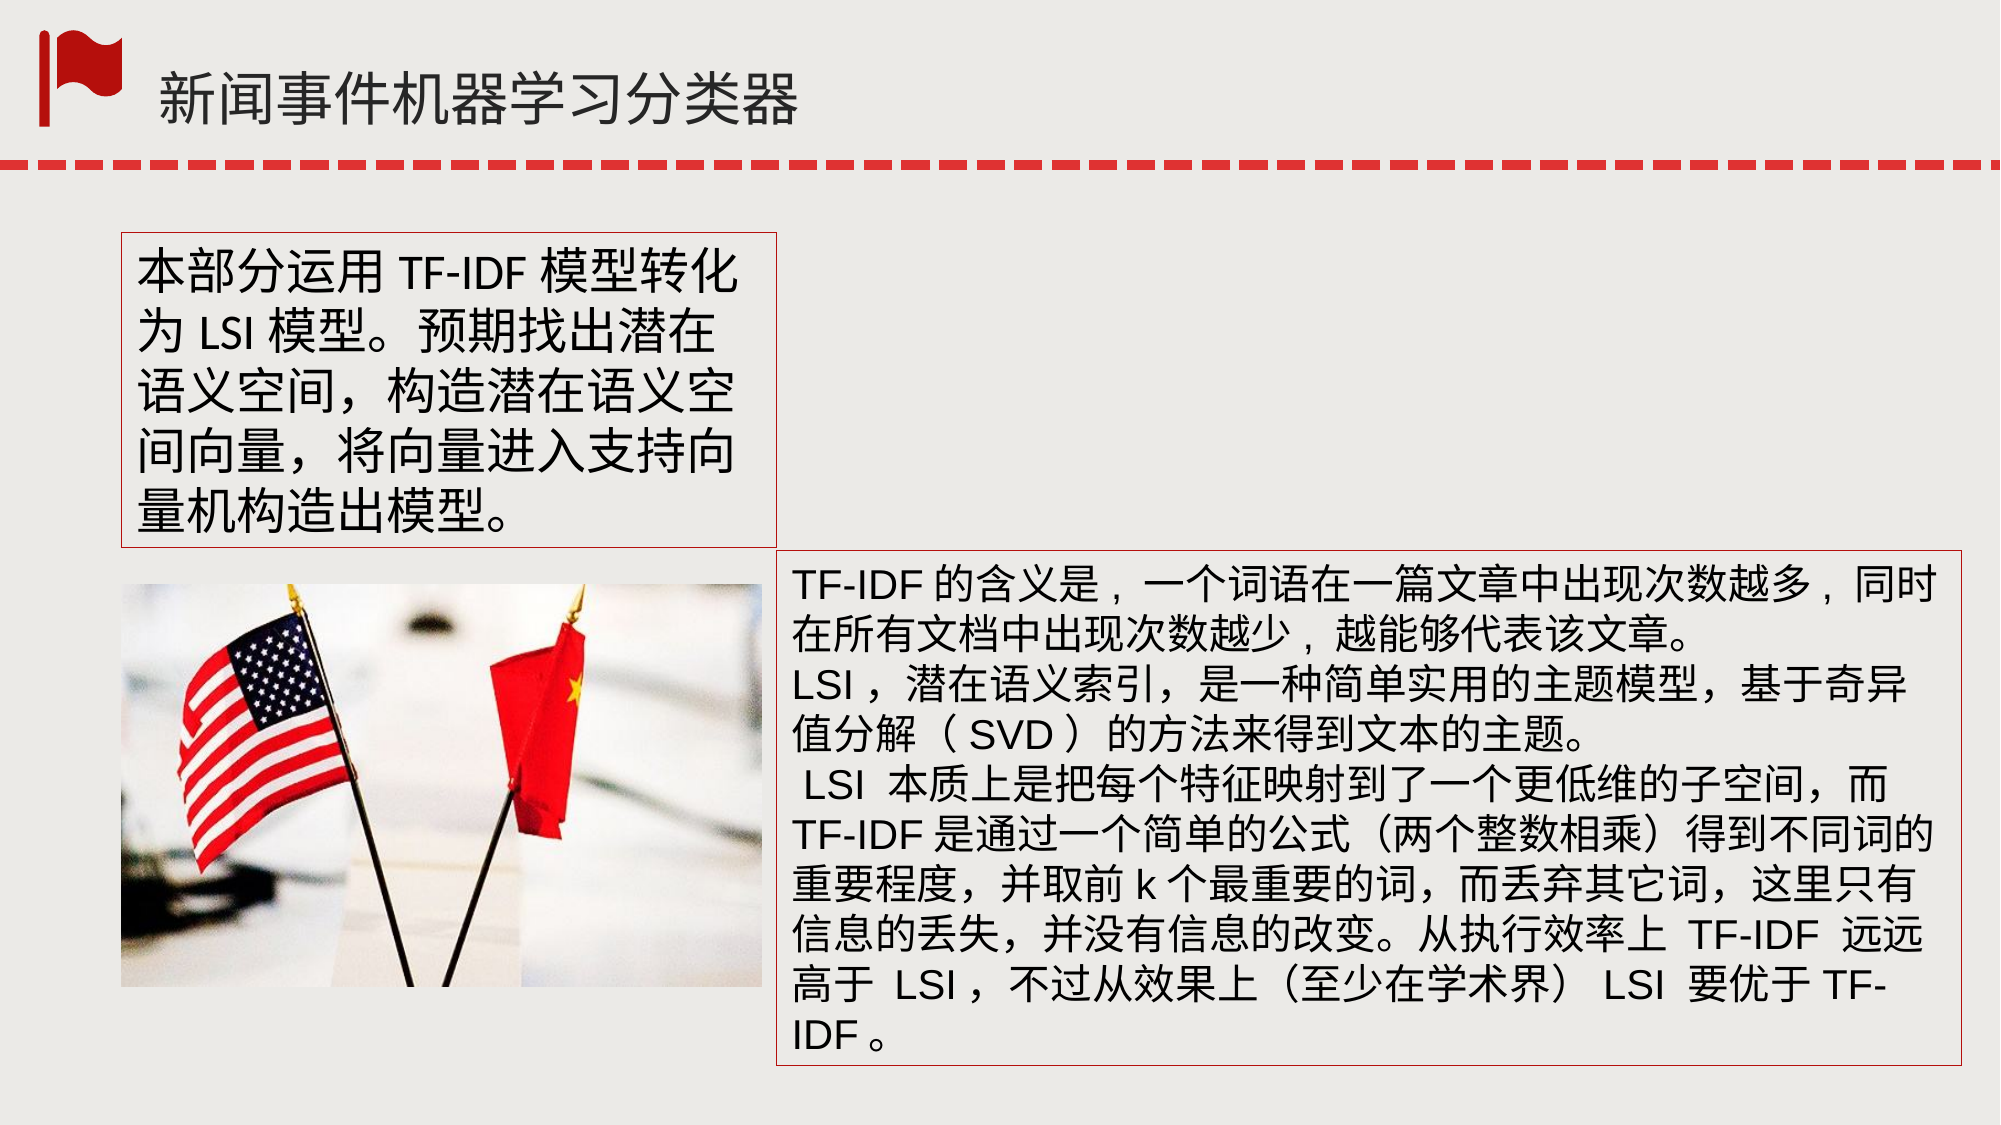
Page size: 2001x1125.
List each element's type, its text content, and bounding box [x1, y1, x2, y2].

text_box 本部分运用TF-IDF模型转化为LSI模型。预期找出潜在语义空间，构造潜在语义空间向量，将向量进入支持向量机构造出模型。 [121, 232, 777, 548]
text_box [39, 30, 873, 141]
picture [121, 584, 762, 987]
text_box TF-IDF的含义是, 一个词语在一篇文章中出现次数越多, 同时在所有文档中出现次数越少, 越能够代表该文章。 LSI，潜在语义索引，是一种简单实用的主题模型，基于奇异值分解（SVD）的方法来得到文本的主题。 LSI 本质上是把每个特征映射到了一个更低维的子空间，而TF-IDF是通过一个简单的公式（两个整数相乘）得到不同词的重要程度，并取前k个最重要的词，而丢弃其它词，这里只有信息的丢失，并没有信息的改变。从执行效率上 TF-IDF 远远高于 LSI，不过从效果上（至少在学术界）LSI 要优于TF-IDF。 [776, 550, 1962, 1066]
